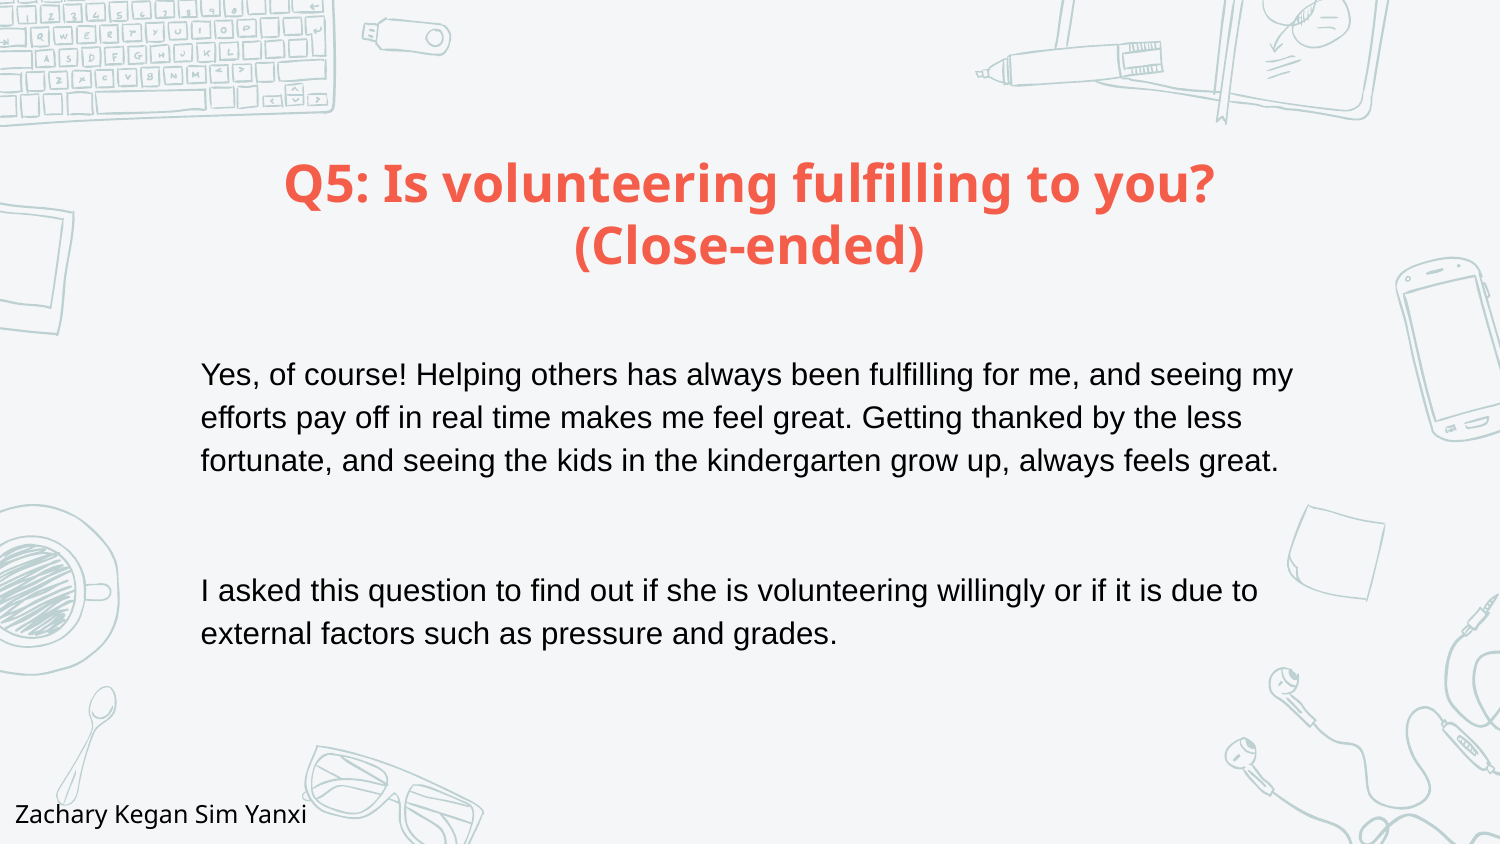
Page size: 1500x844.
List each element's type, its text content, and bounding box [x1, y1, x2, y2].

list Yes, of course! Helping others has always been fulfilling for me, and seeing my efforts pay off in real time makes me feel great. Getting thanked by the less fortunate, and seeing the kids in the kindergarten grow up, always feels great. I asked this question to find out if she is volunteering willingly or if it is due to external factors such as pressure and grades. [185, 334, 1315, 844]
title Q5: Is volunteering fulfilling to you? (Close-ended) [185, 194, 1315, 291]
text_box Zachary Kegan Sim Yanxi [0, 783, 516, 844]
